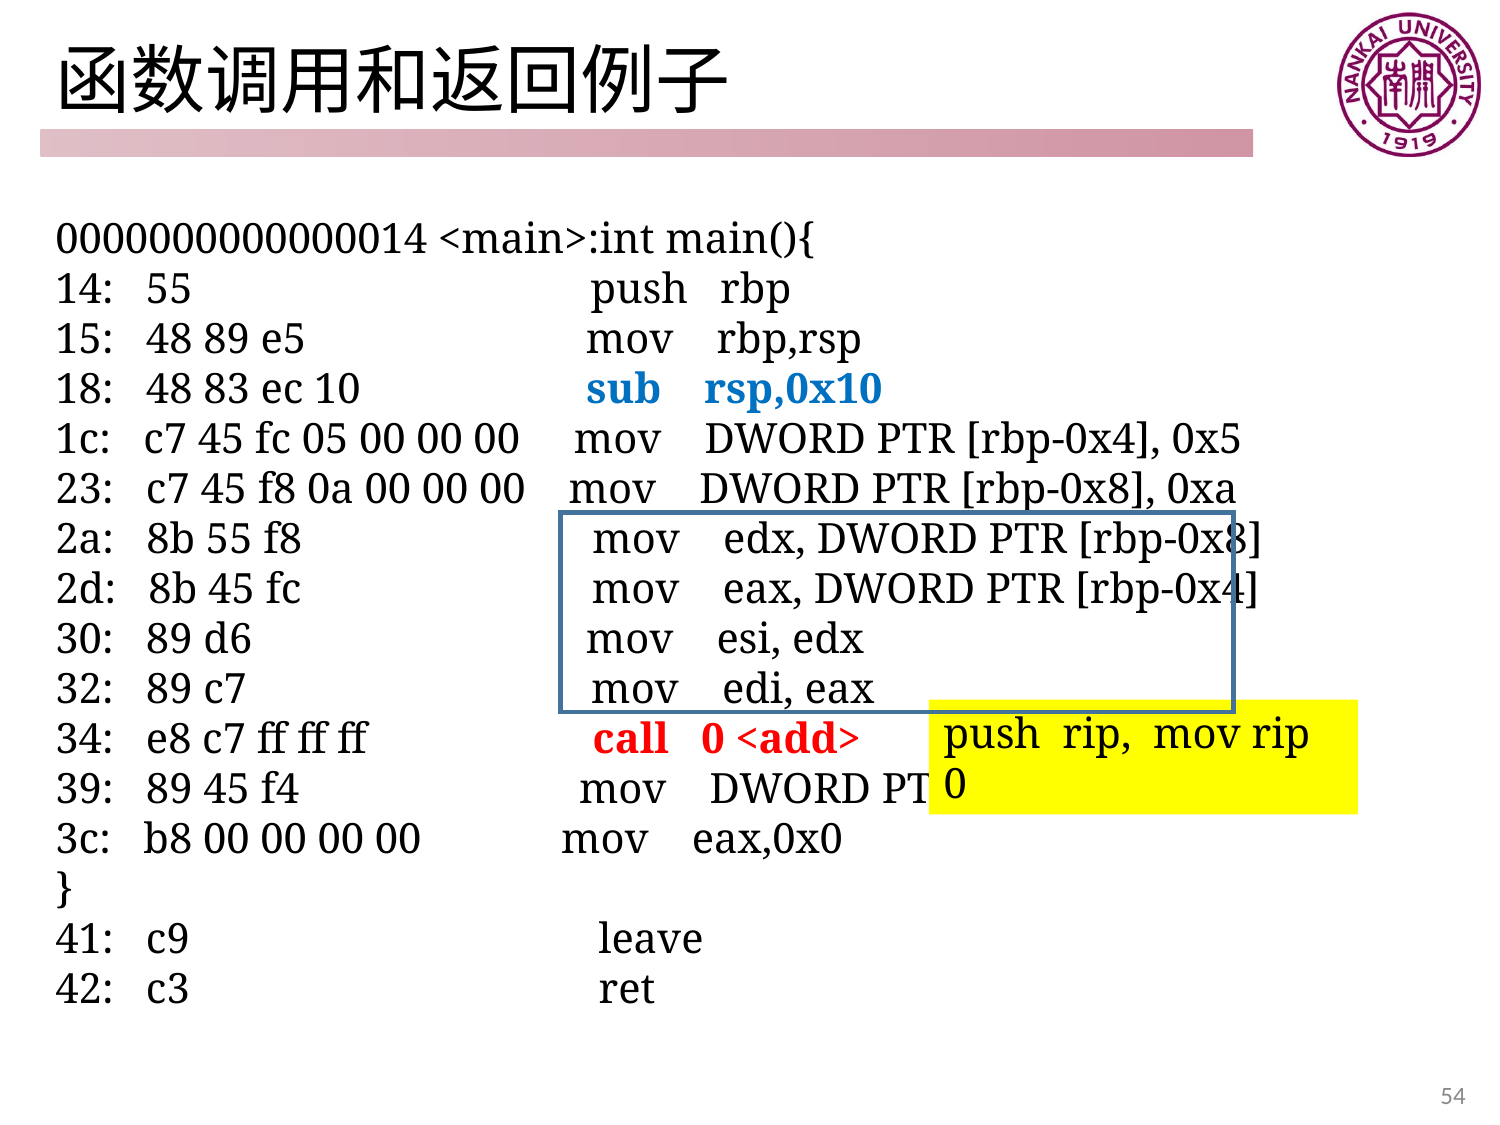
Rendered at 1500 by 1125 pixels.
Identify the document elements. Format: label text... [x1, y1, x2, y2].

title 函数调用和返回例子 [40, 33, 1335, 133]
slide_number 54 [1143, 1065, 1481, 1125]
text_box push rip, mov rip 0 [928, 699, 1358, 815]
text_box [560, 512, 1234, 713]
text_box 0000000000000014 <main>:int main(){ 14: 55 push rbp 15: 48 89 e5 mov rbp,rsp 18: 48 83 ec 10 sub rsp,0x10 1c: c7 45 fc 05 00 00 00 mov DWORD PTR [rbp-0x4], 0x5 23: c7 45 f8 0a 00 00 00 mov DWORD PTR [rbp-0x8], 0xa 2a: 8b 55 f8 mov edx, DWORD PTR [rbp-0x8] 2d: 8b 45 fc mov eax, DWORD PTR [rbp-0x4] 30: 89 d6 mov esi, edx 32: 89 c7 mov edi, eax 34: e8 c7 ff ff ff call 0 <add> 39: 89 45 f4 mov DWORD PTR [rbp-0xc], eax 3c: b8 00 00 00 00 mov eax,0x0 } 41: c9 leave 42: c3 ret [40, 204, 1500, 1020]
picture [1337, 12, 1481, 157]
